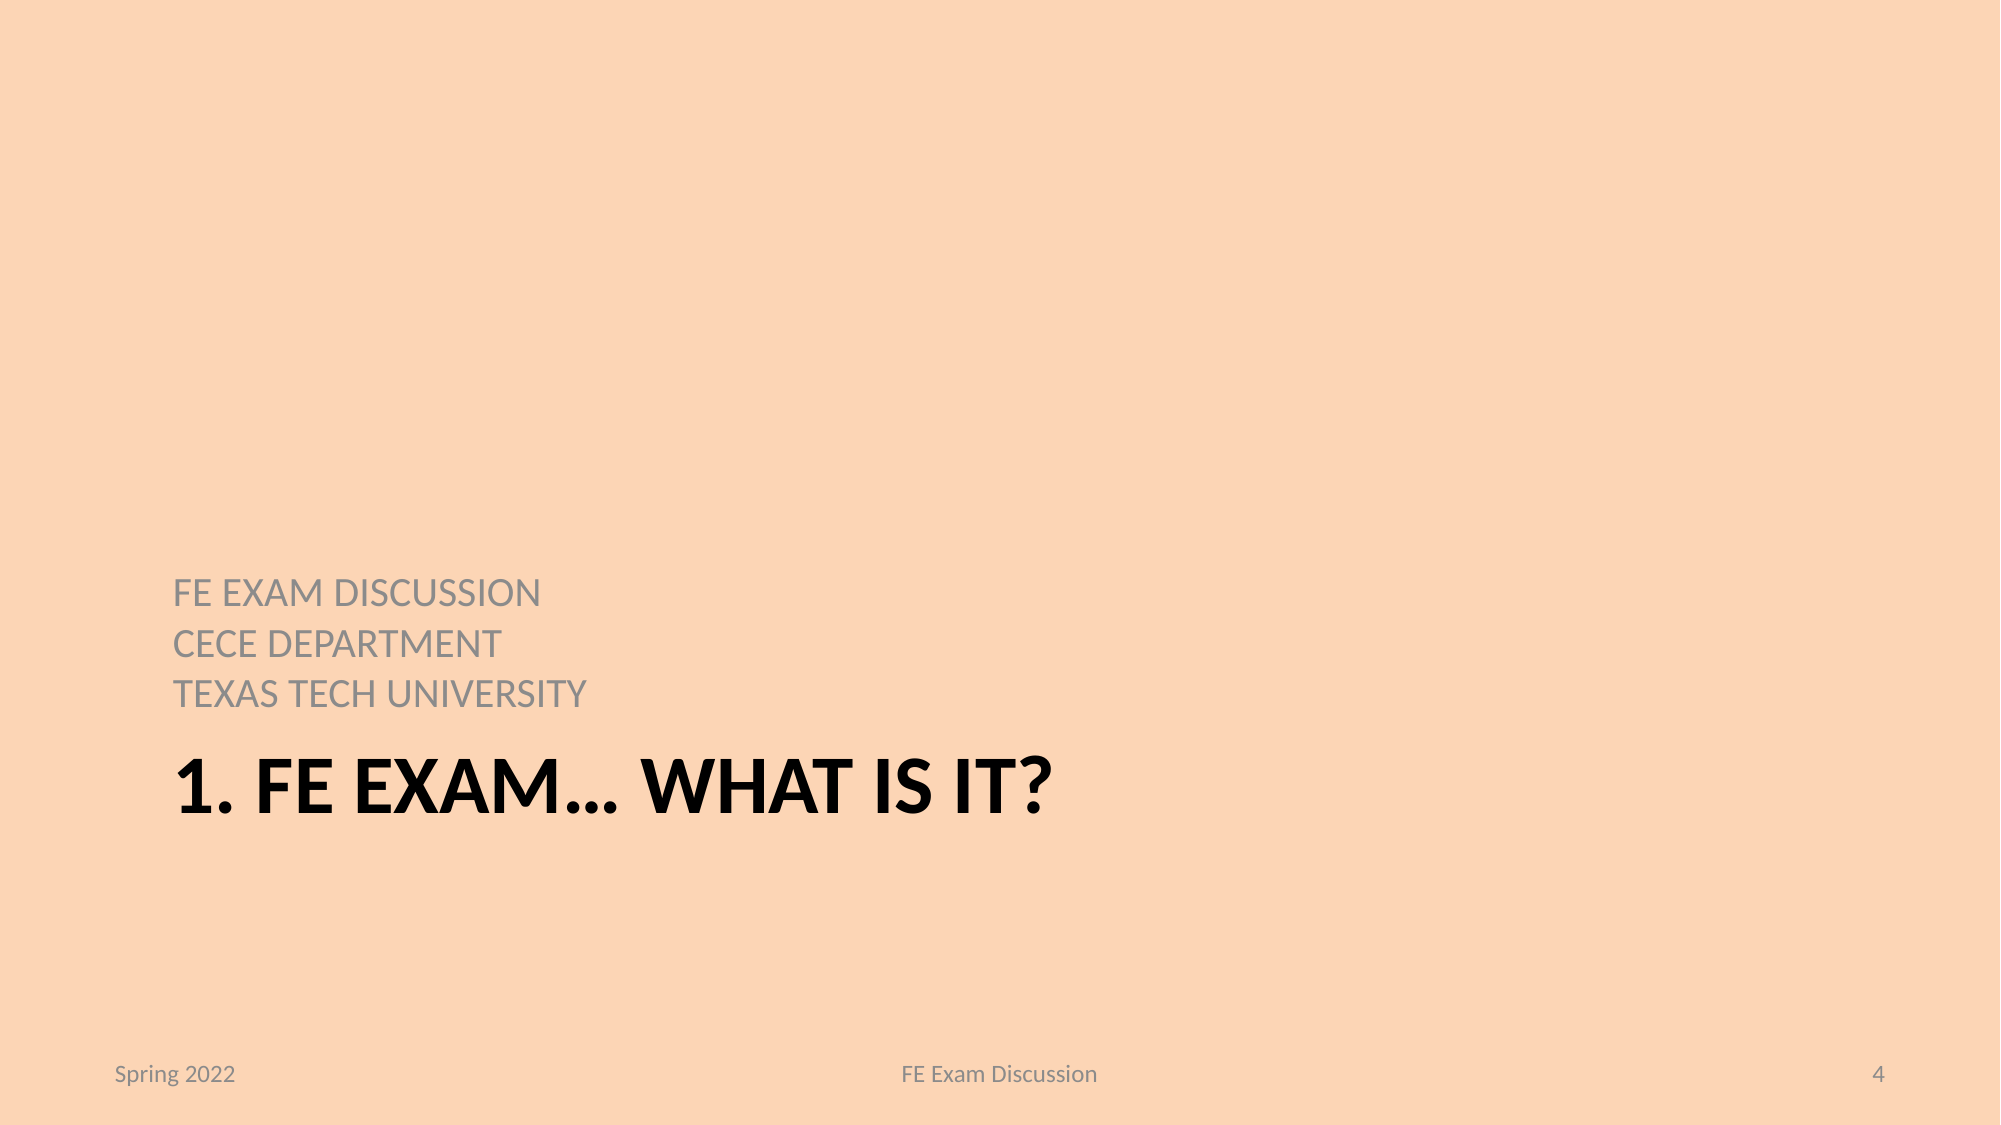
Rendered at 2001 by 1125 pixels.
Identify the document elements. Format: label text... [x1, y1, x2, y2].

title 1. FE Exam… what is it? [157, 723, 1858, 947]
list FE EXAM DISCUSSION CECE DEPARTMENT TEXAS TECH UNIVERSITY [157, 476, 1858, 723]
slide_number Spring 2022 [99, 1042, 567, 1103]
footer FE Exam Discussion [683, 1042, 1317, 1103]
slide_number 4 [1433, 1042, 1900, 1103]
